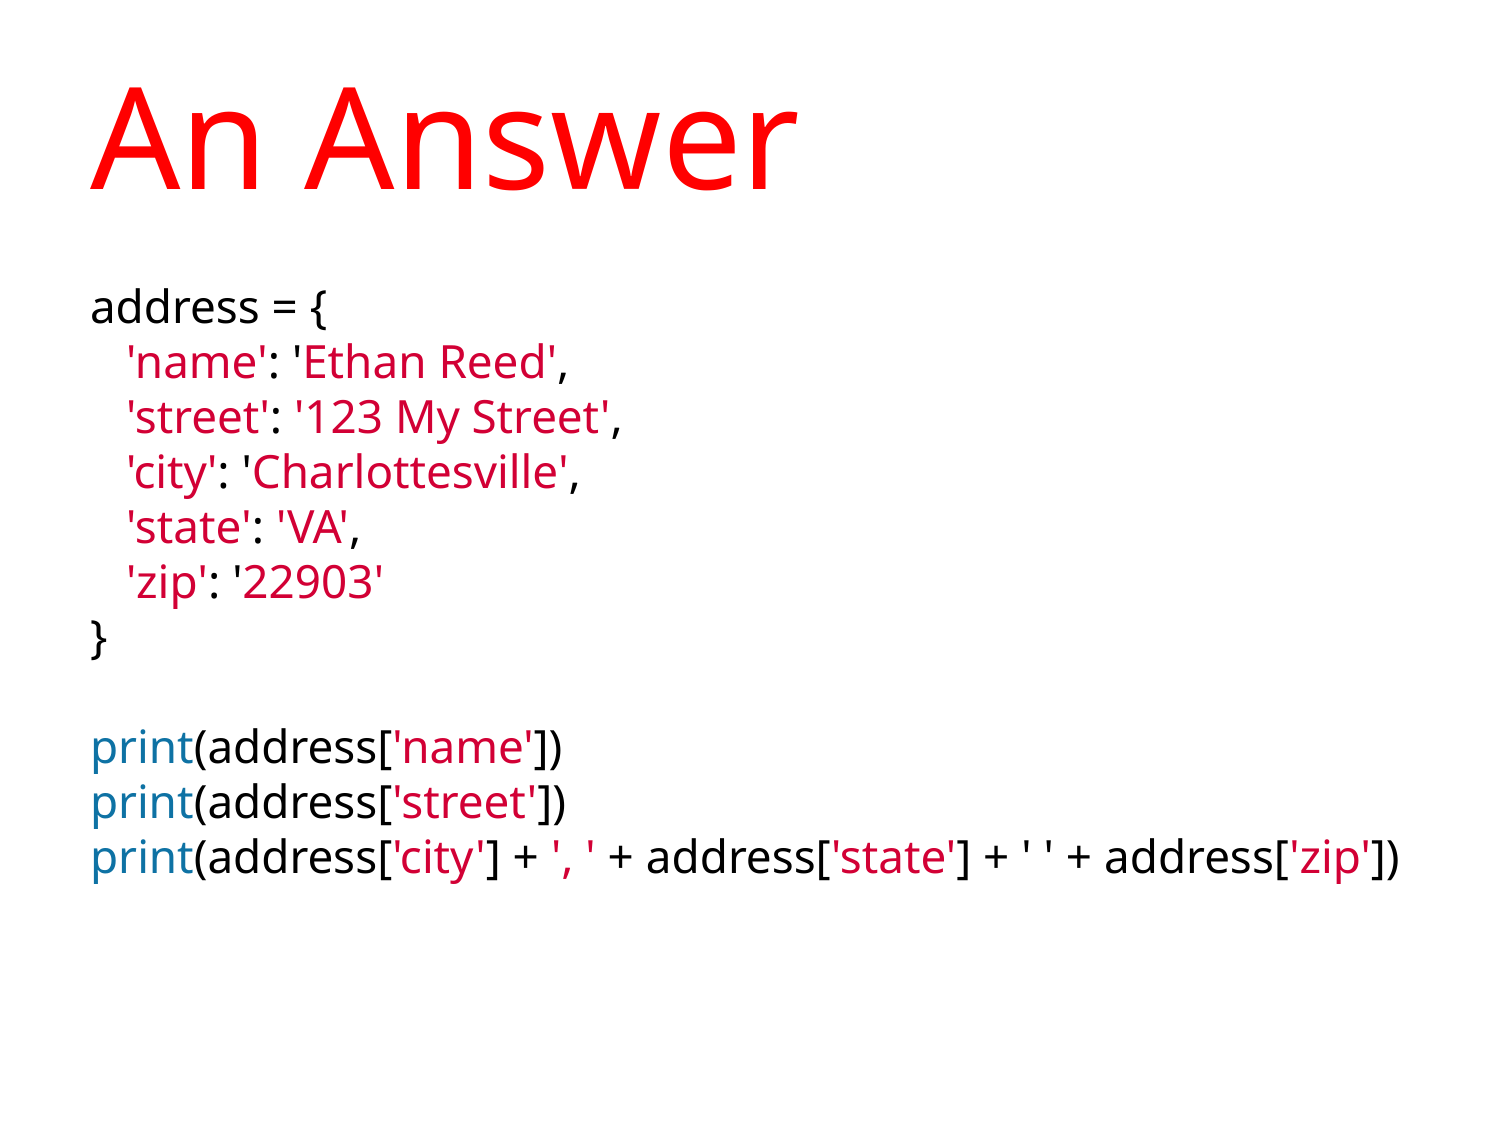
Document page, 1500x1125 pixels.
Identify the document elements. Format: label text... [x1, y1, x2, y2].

list address = { 'name': 'Ethan Reed', 'street': '123 My Street', 'city': 'Charlottesville', 'state': 'VA', 'zip': '22903' } print(address['name']) print(address['street']) print(address['city'] + ', ' + address['state'] + ' ' + address['zip']) [75, 262, 1425, 1078]
title An Answer [75, 45, 1425, 233]
